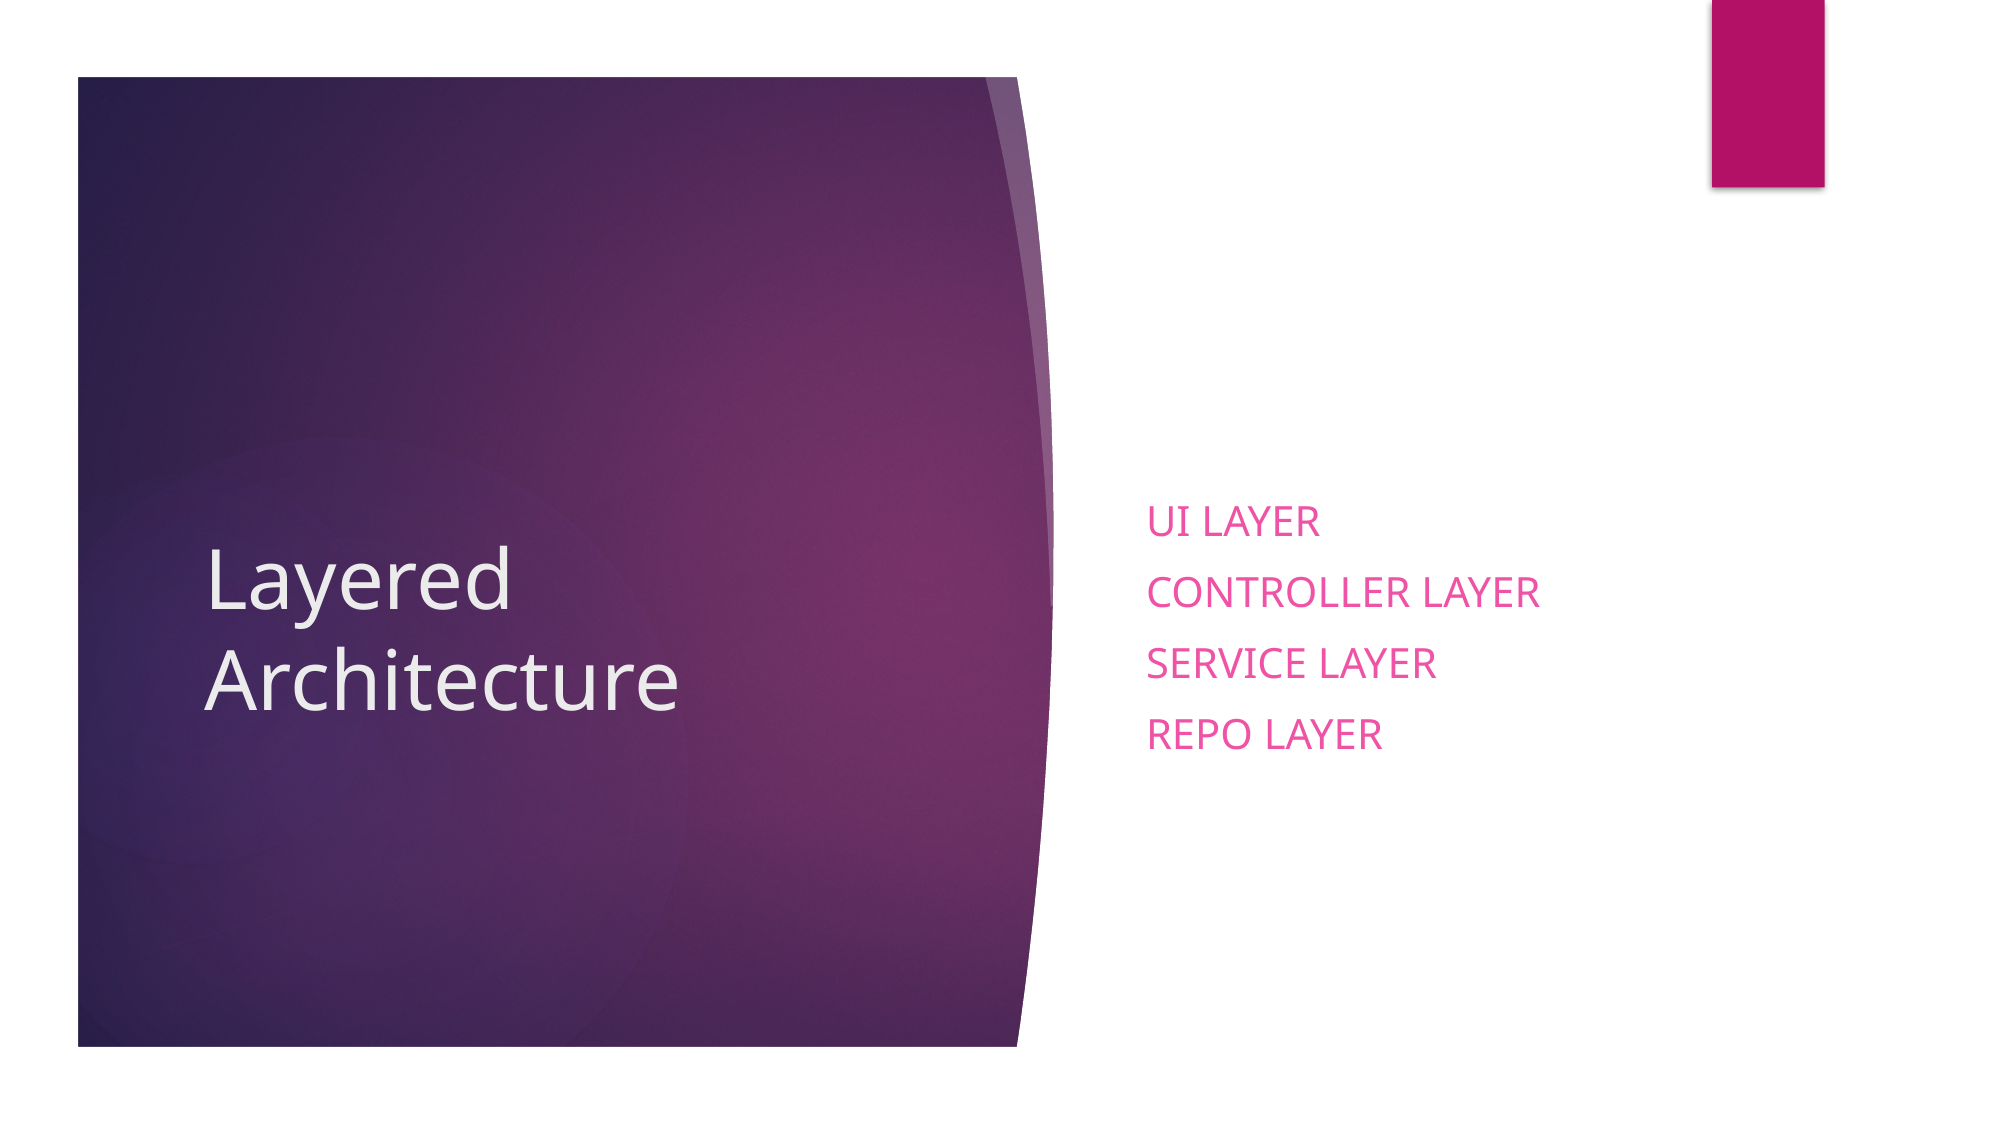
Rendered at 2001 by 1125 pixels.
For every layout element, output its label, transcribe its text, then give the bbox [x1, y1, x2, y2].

list UI Layer Controller layer service layer Repo layer [1131, 439, 1748, 814]
title Layered Architecture [189, 439, 904, 814]
